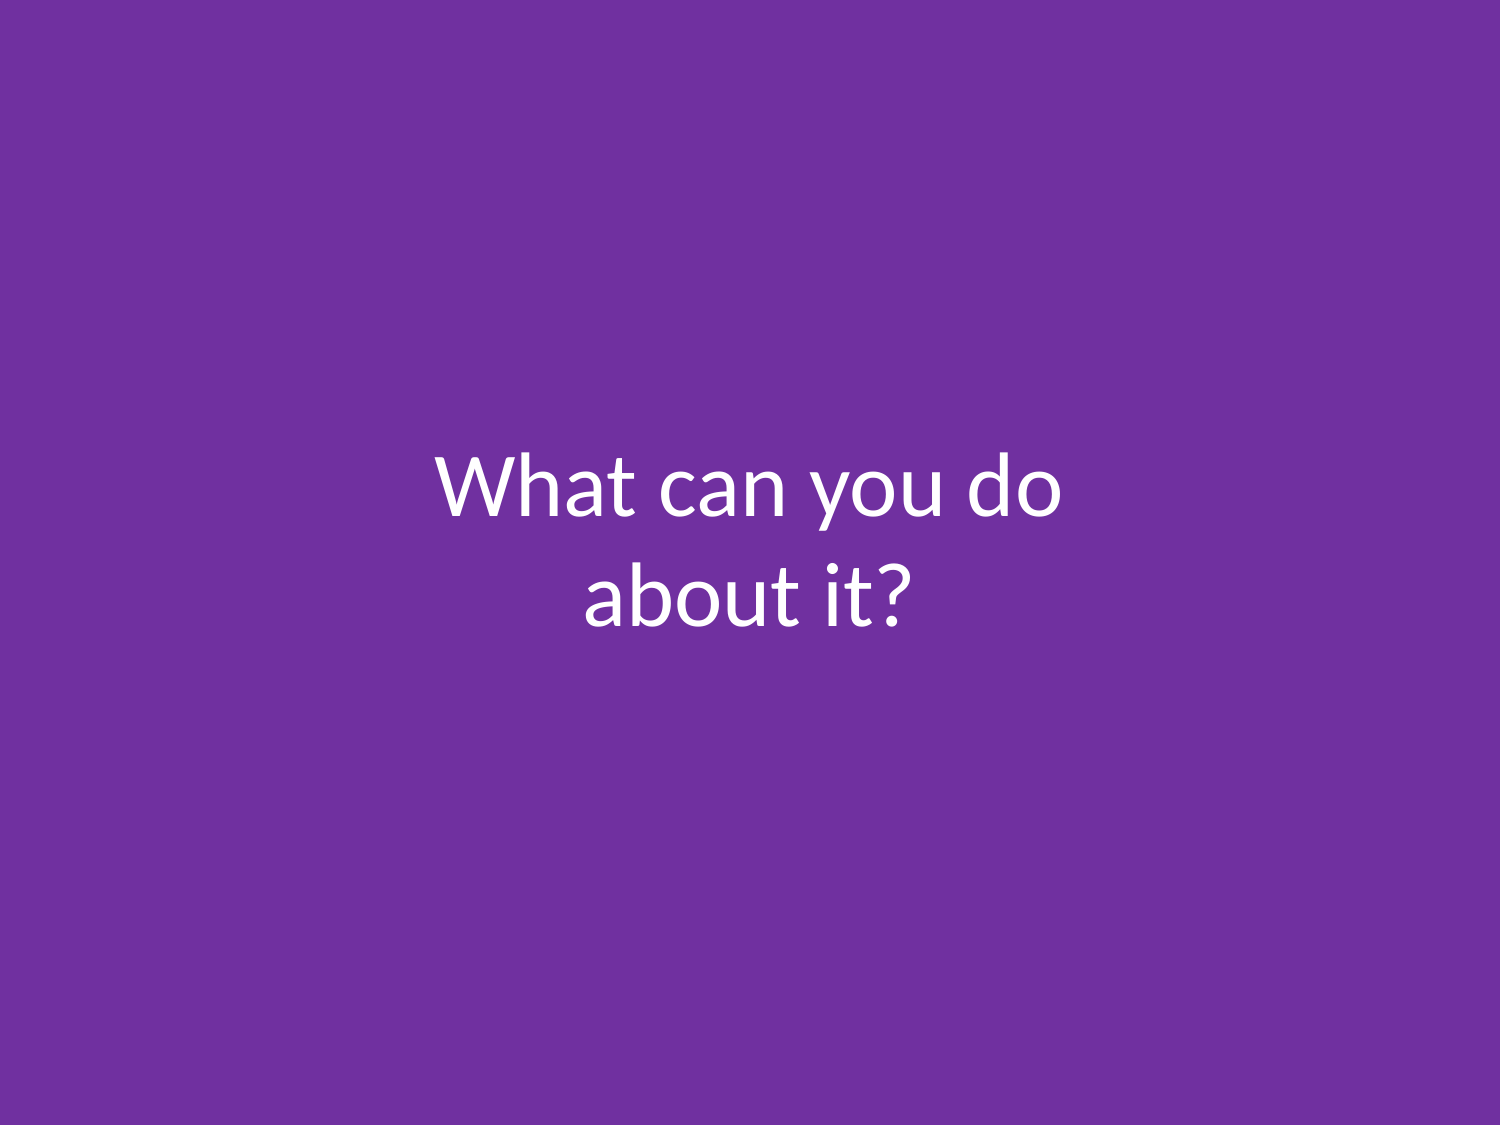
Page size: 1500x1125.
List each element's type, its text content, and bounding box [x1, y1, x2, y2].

text_box What can you do about it? [358, 417, 1141, 653]
